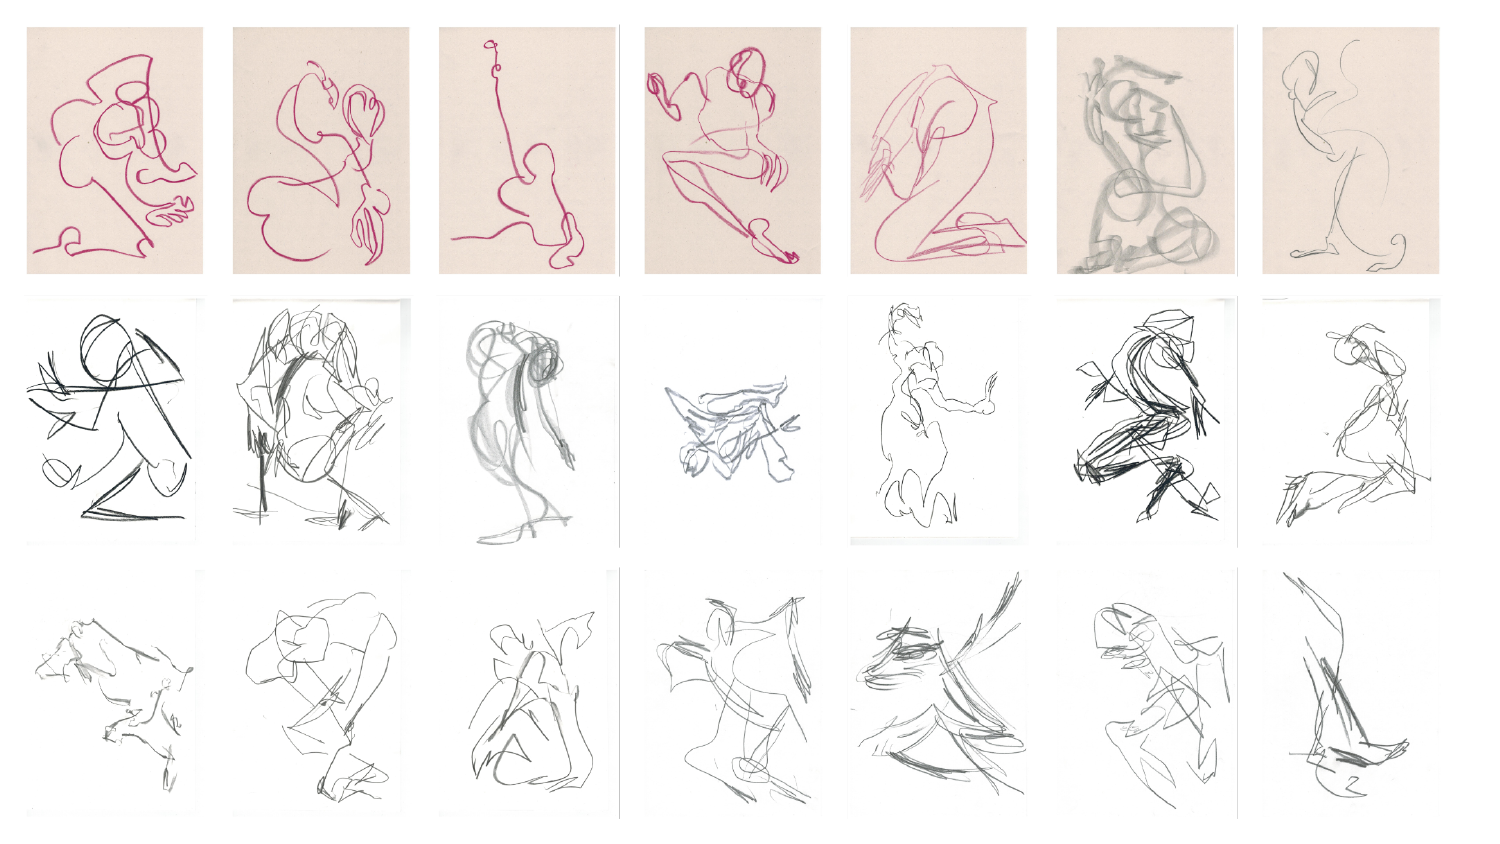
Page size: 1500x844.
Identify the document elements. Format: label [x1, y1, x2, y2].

picture [24, 24, 1443, 819]
